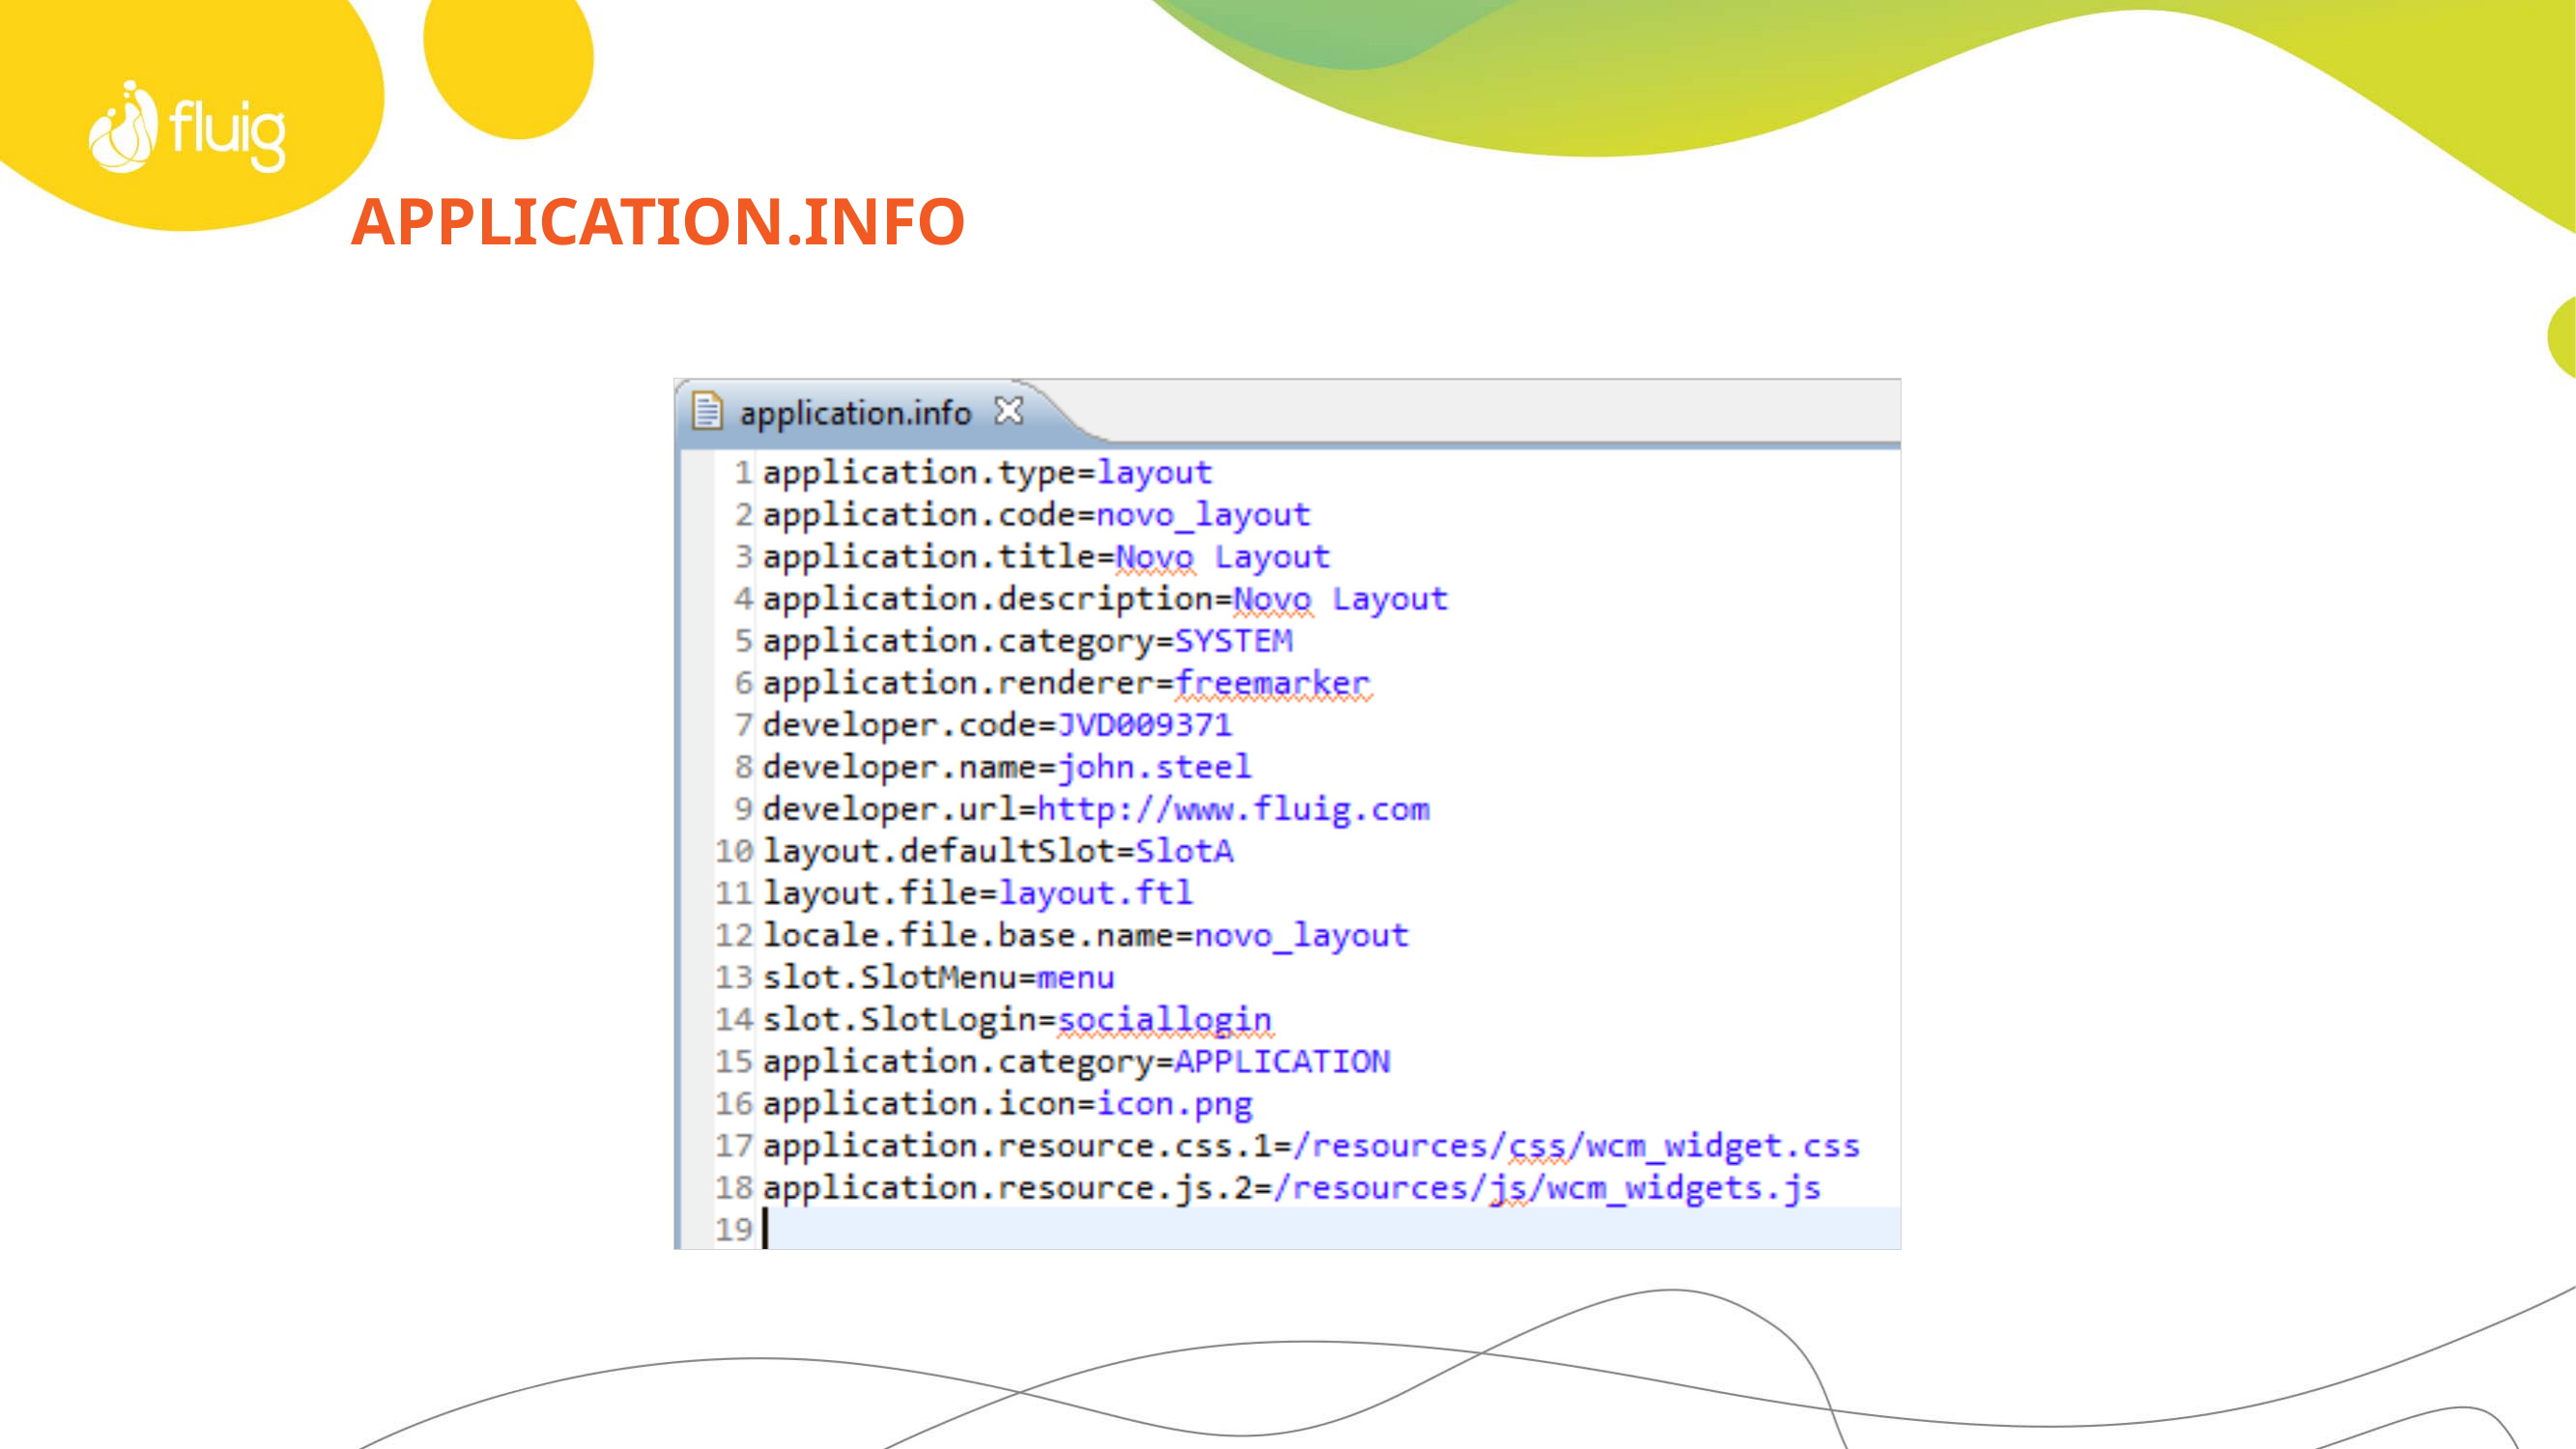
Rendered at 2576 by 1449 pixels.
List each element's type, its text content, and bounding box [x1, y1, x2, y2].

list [673, 378, 1902, 1250]
picture [0, 0, 2576, 1449]
title Application.info [336, 173, 2352, 379]
